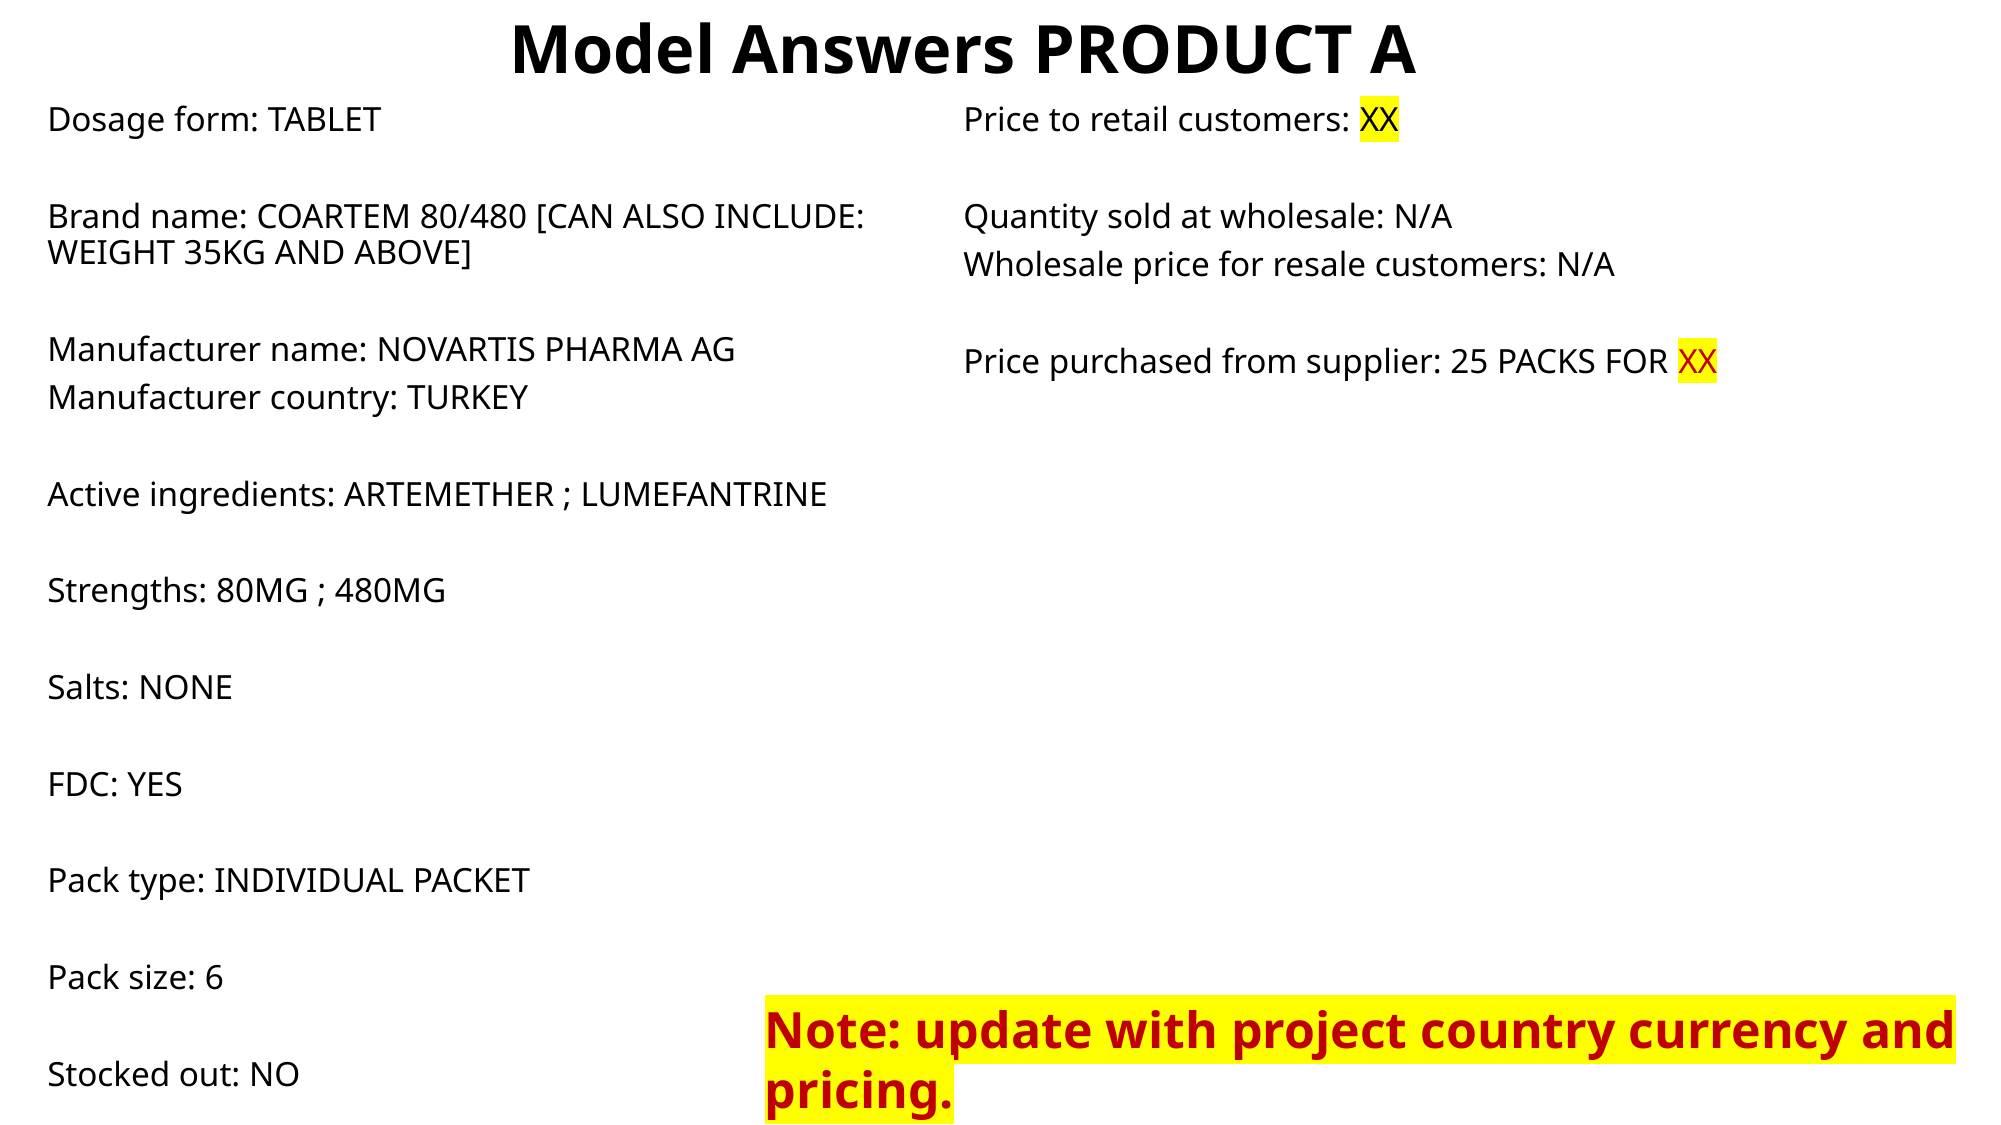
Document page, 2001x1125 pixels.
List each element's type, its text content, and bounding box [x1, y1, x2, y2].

text_box Note: update with project country currency and pricing. [750, 991, 1984, 1125]
text_box Model Answers PRODUCT A [494, 0, 1432, 95]
text_box Dosage form: TABLET Brand name: COARTEM 80/480 [CAN ALSO INCLUDE: WEIGHT 35KG AND ABOVE] Manufacturer name: NOVARTIS PHARMA AG Manufacturer country: TURKEY Active ingredients: ARTEMETHER ; LUMEFANTRINE Strengths: 80MG ; 480MG Salts: NONE FDC: YES Pack type: INDIVIDUAL PACKET Pack size: 6 Stocked out: NO Quantity sold in past 7 days to retail customers: 12 Price to retail customers: XX Quantity sold at wholesale: N/A Wholesale price for resale customers: N/A Price purchased from supplier: 25 PACKS FOR XX [32, 95, 1895, 1125]
